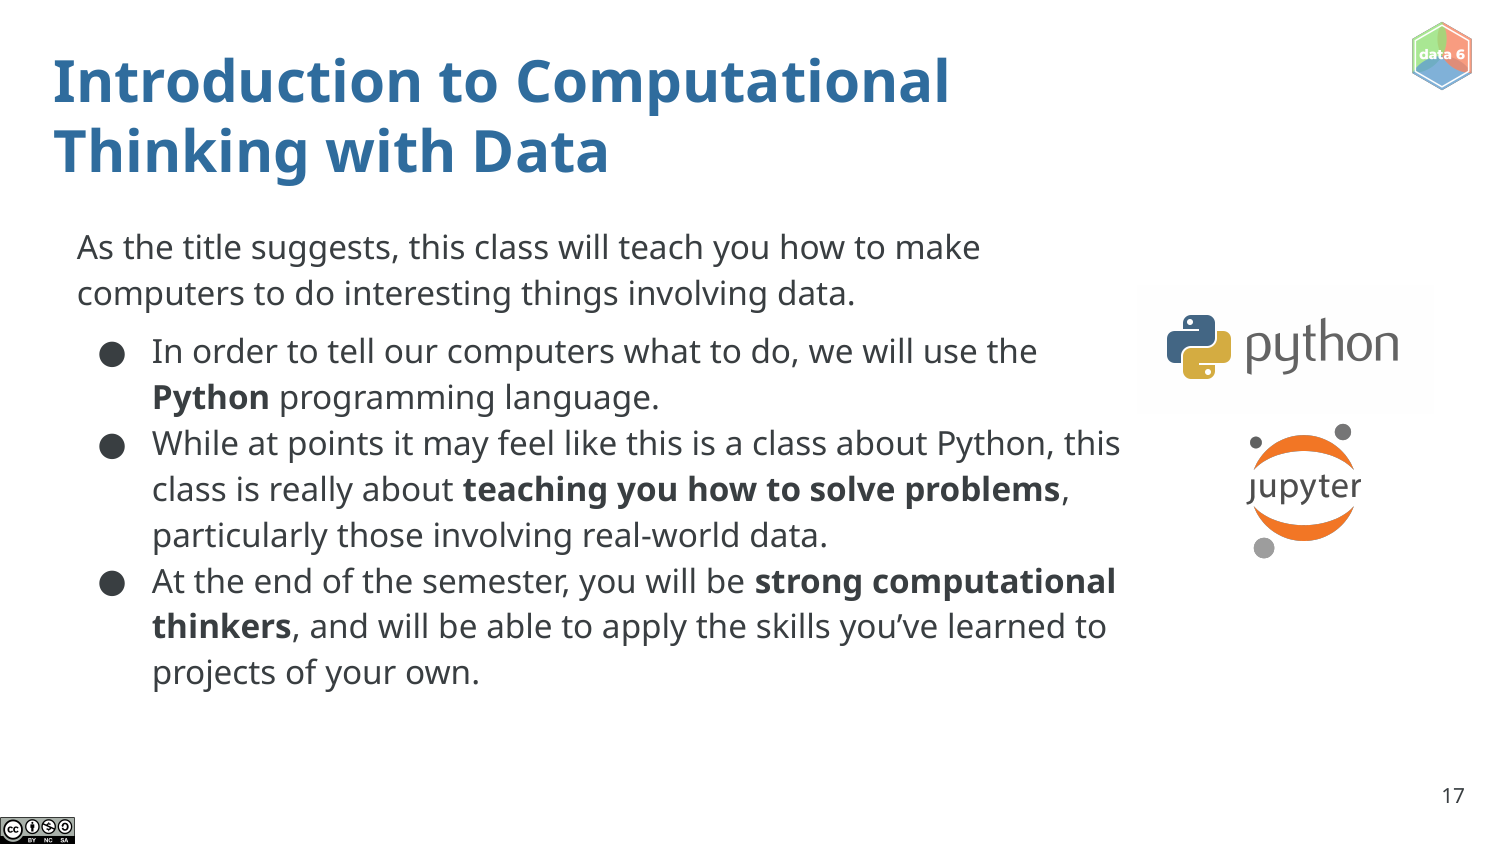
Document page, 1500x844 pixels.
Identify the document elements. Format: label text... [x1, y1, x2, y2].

picture [0, 817, 75, 844]
picture [1404, 18, 1480, 94]
title Introduction to Computational Thinking with Data [38, 29, 1083, 94]
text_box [1137, 284, 1434, 559]
slide_number ‹#› [1389, 764, 1480, 830]
list As the title suggests, this class will teach you how to make computers to do interesting things involving data. In order to tell our computers what to do, we will use the Python programming language. While at points it may feel like this is a class about Python, this class is really about teaching you how to solve problems, particularly those involving real-world data. At the end of the semester, you will be strong computational thinkers, and will be able to apply the skills you’ve learned to projects of your own. [61, 205, 1138, 766]
